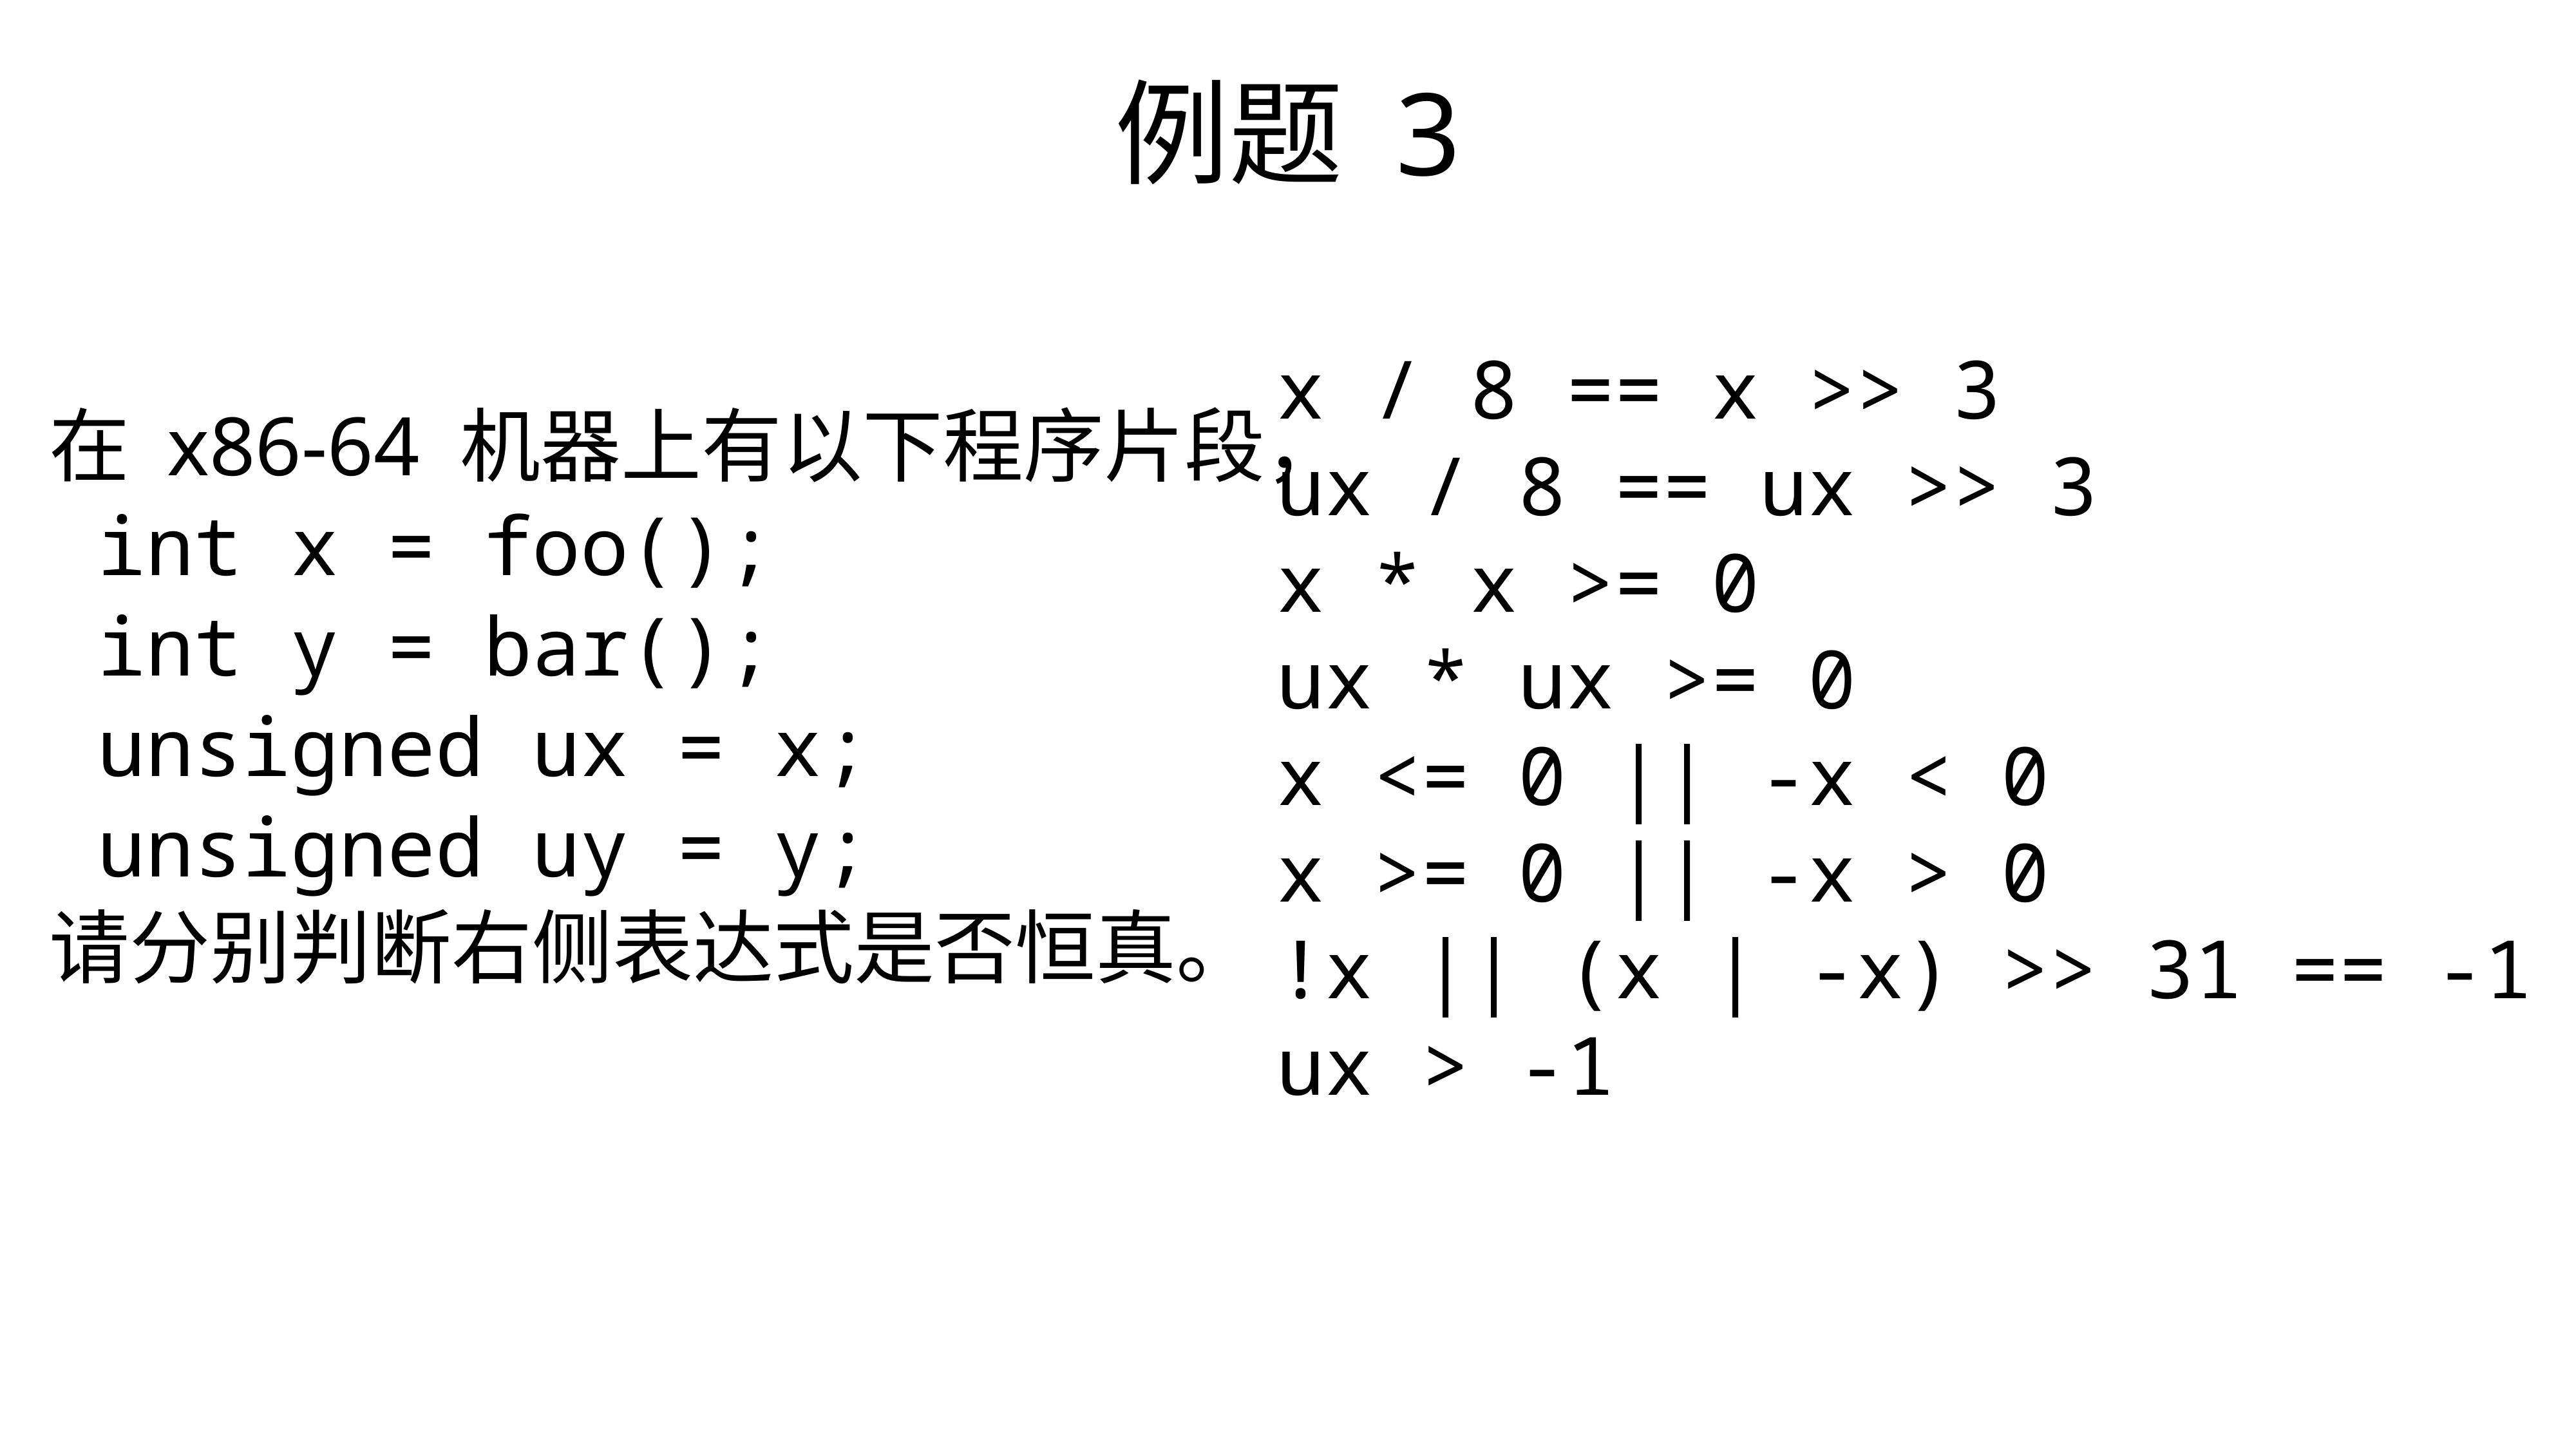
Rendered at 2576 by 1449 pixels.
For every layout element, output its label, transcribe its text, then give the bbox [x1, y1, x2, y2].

text_box x / 8 == x >> 3 ux / 8 == ux >> 3 x * x >= 0 ux * ux >= 0 x <= 0 || -x < 0 x >= 0 || -x > 0 !x || (x | -x) >> 31 == -1 ux > -1 [1271, 332, 2576, 1117]
text_box 例题 3 [1109, 56, 1466, 204]
text_box 在 x86-64 机器上有以下程序片段， int x = foo(); int y = bar(); unsigned ux = x; unsigned uy = y; 请分别判断右侧表达式是否恒真。 [43, 400, 1271, 1000]
